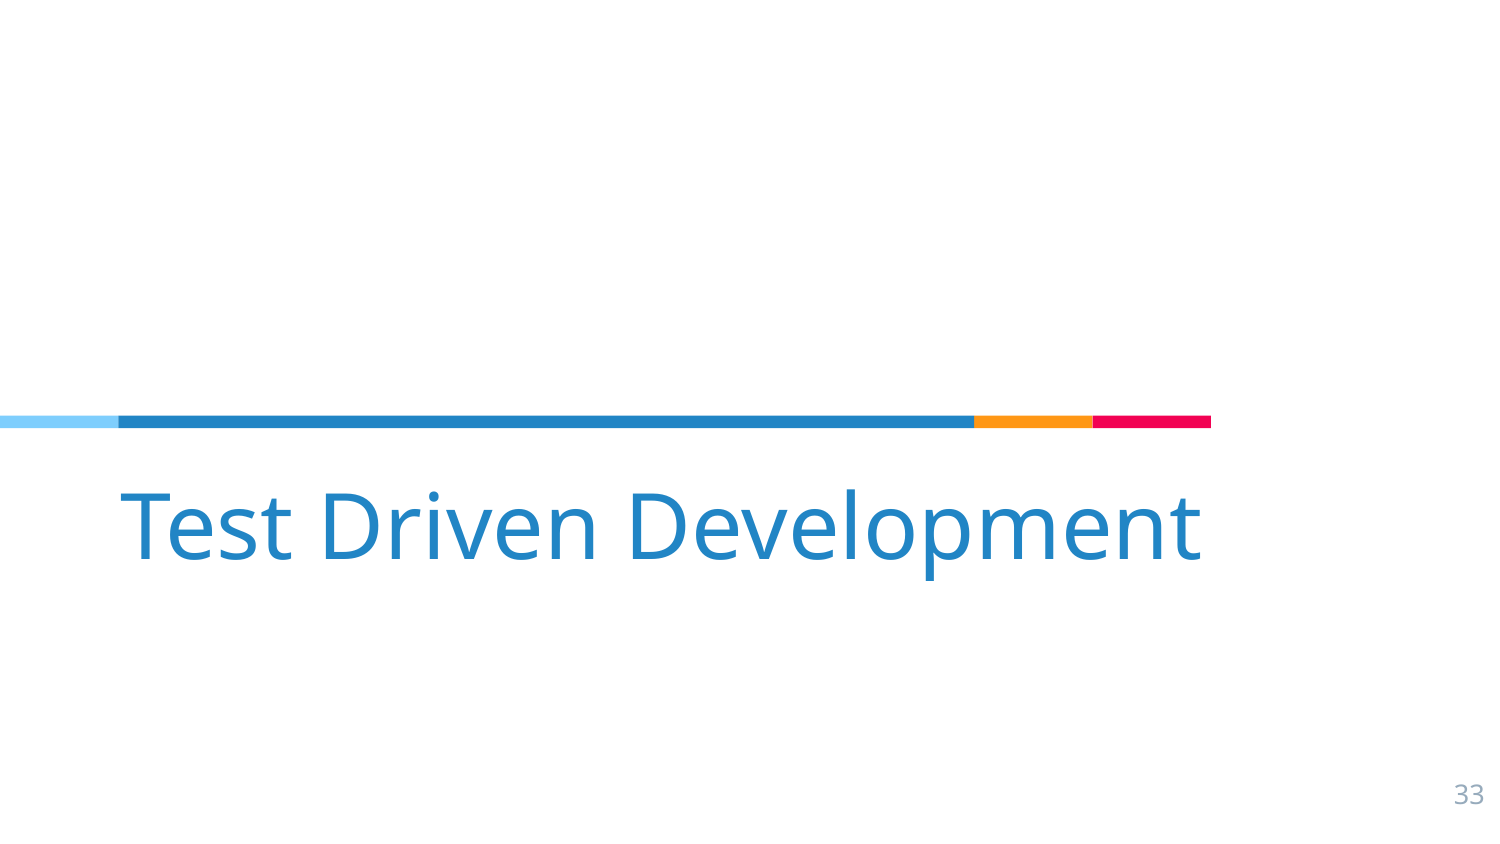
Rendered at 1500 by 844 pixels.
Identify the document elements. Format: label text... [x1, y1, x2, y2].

list [0, 225, 1061, 808]
title Test Driven Development [1061, 453, 1285, 644]
slide_number ‹#› [1409, 770, 1500, 822]
